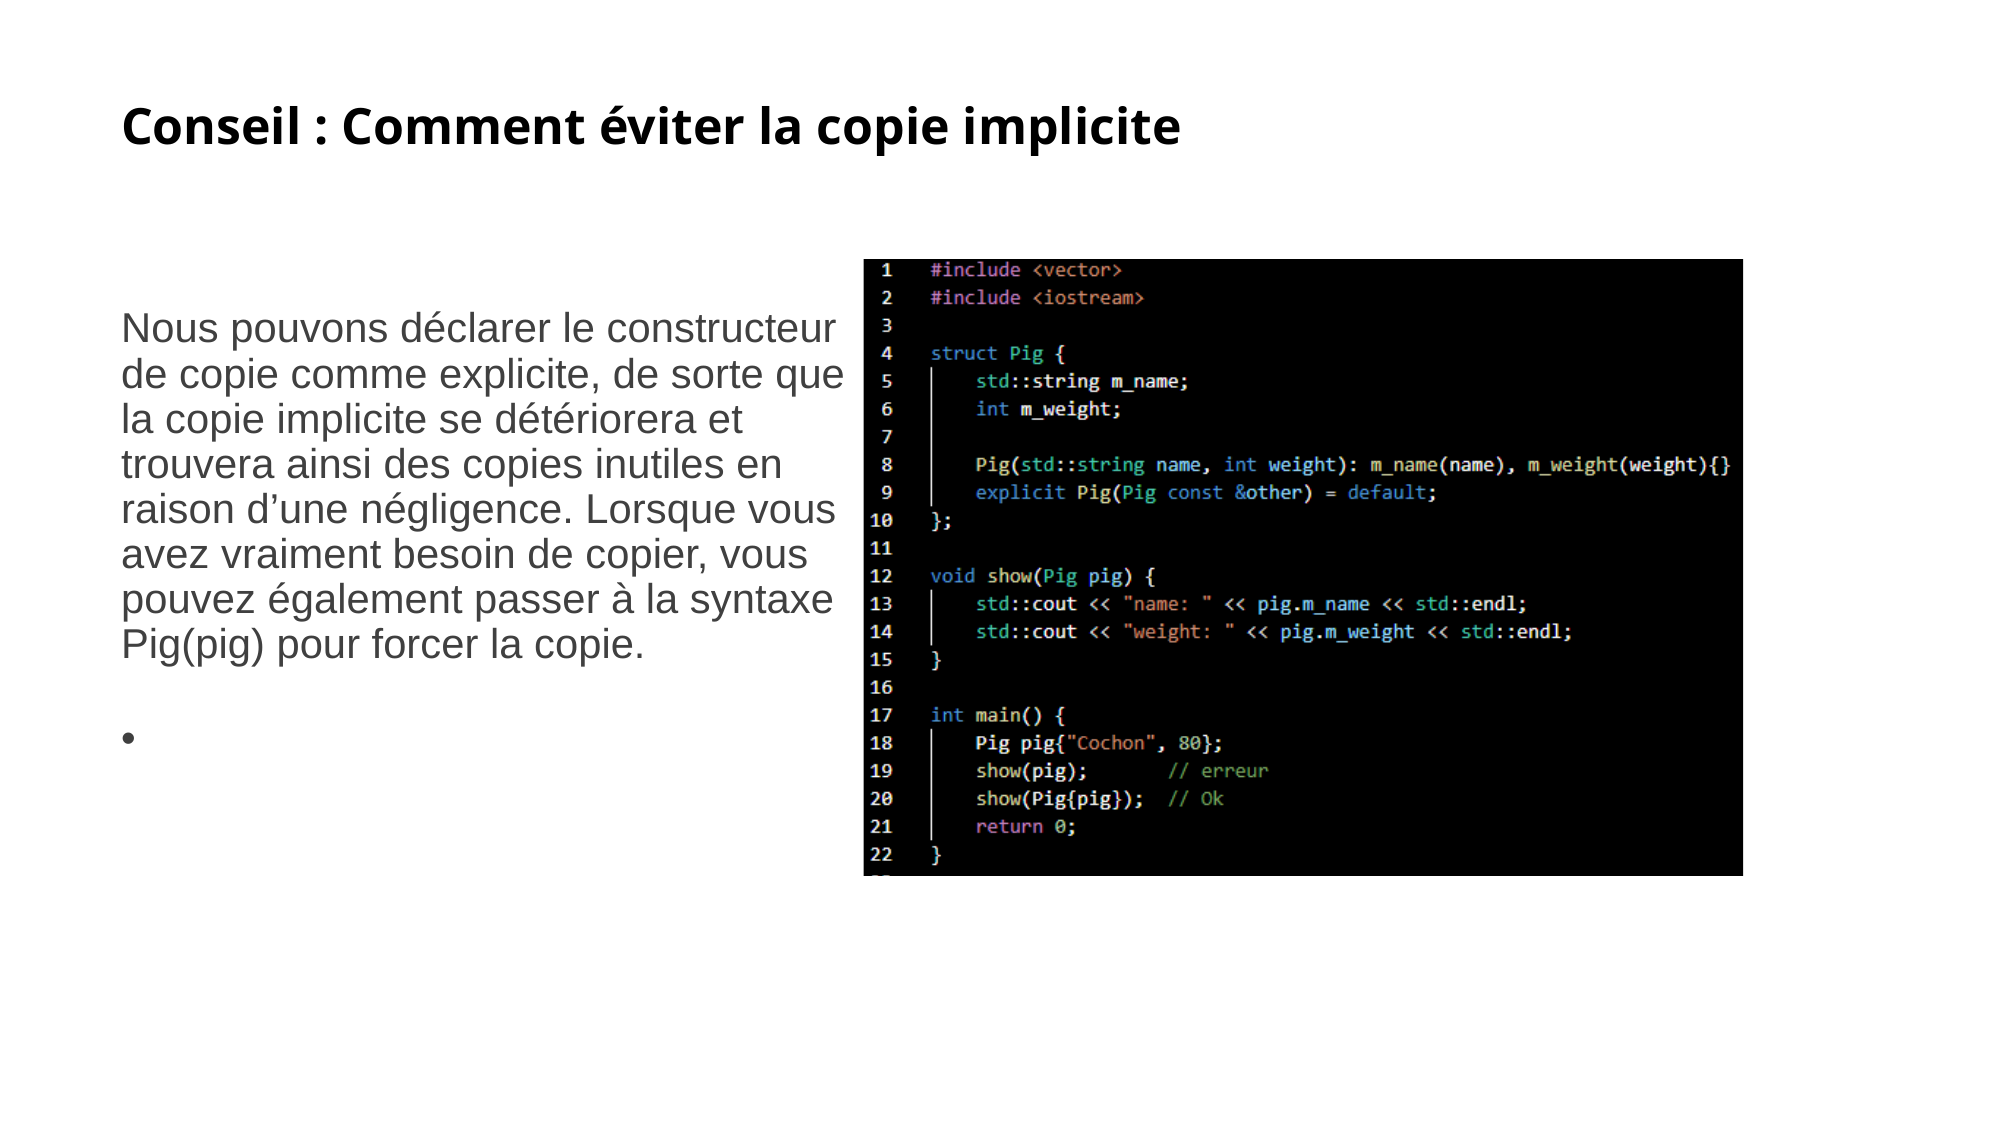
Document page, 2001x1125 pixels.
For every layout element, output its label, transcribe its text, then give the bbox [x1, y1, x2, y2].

title Conseil : Comment éviter la copie implicite [106, 42, 1832, 260]
list Nous pouvons déclarer le constructeur de copie comme explicite, de sorte que la copie implicite se détériorera et trouvera ainsi des copies inutiles en raison d’une négligence. Lorsque vous avez vraiment besoin de copier, vous pouvez également passer à la syntaxe Pig(pig) pour forcer la copie. [106, 299, 864, 1014]
picture [863, 259, 1744, 876]
